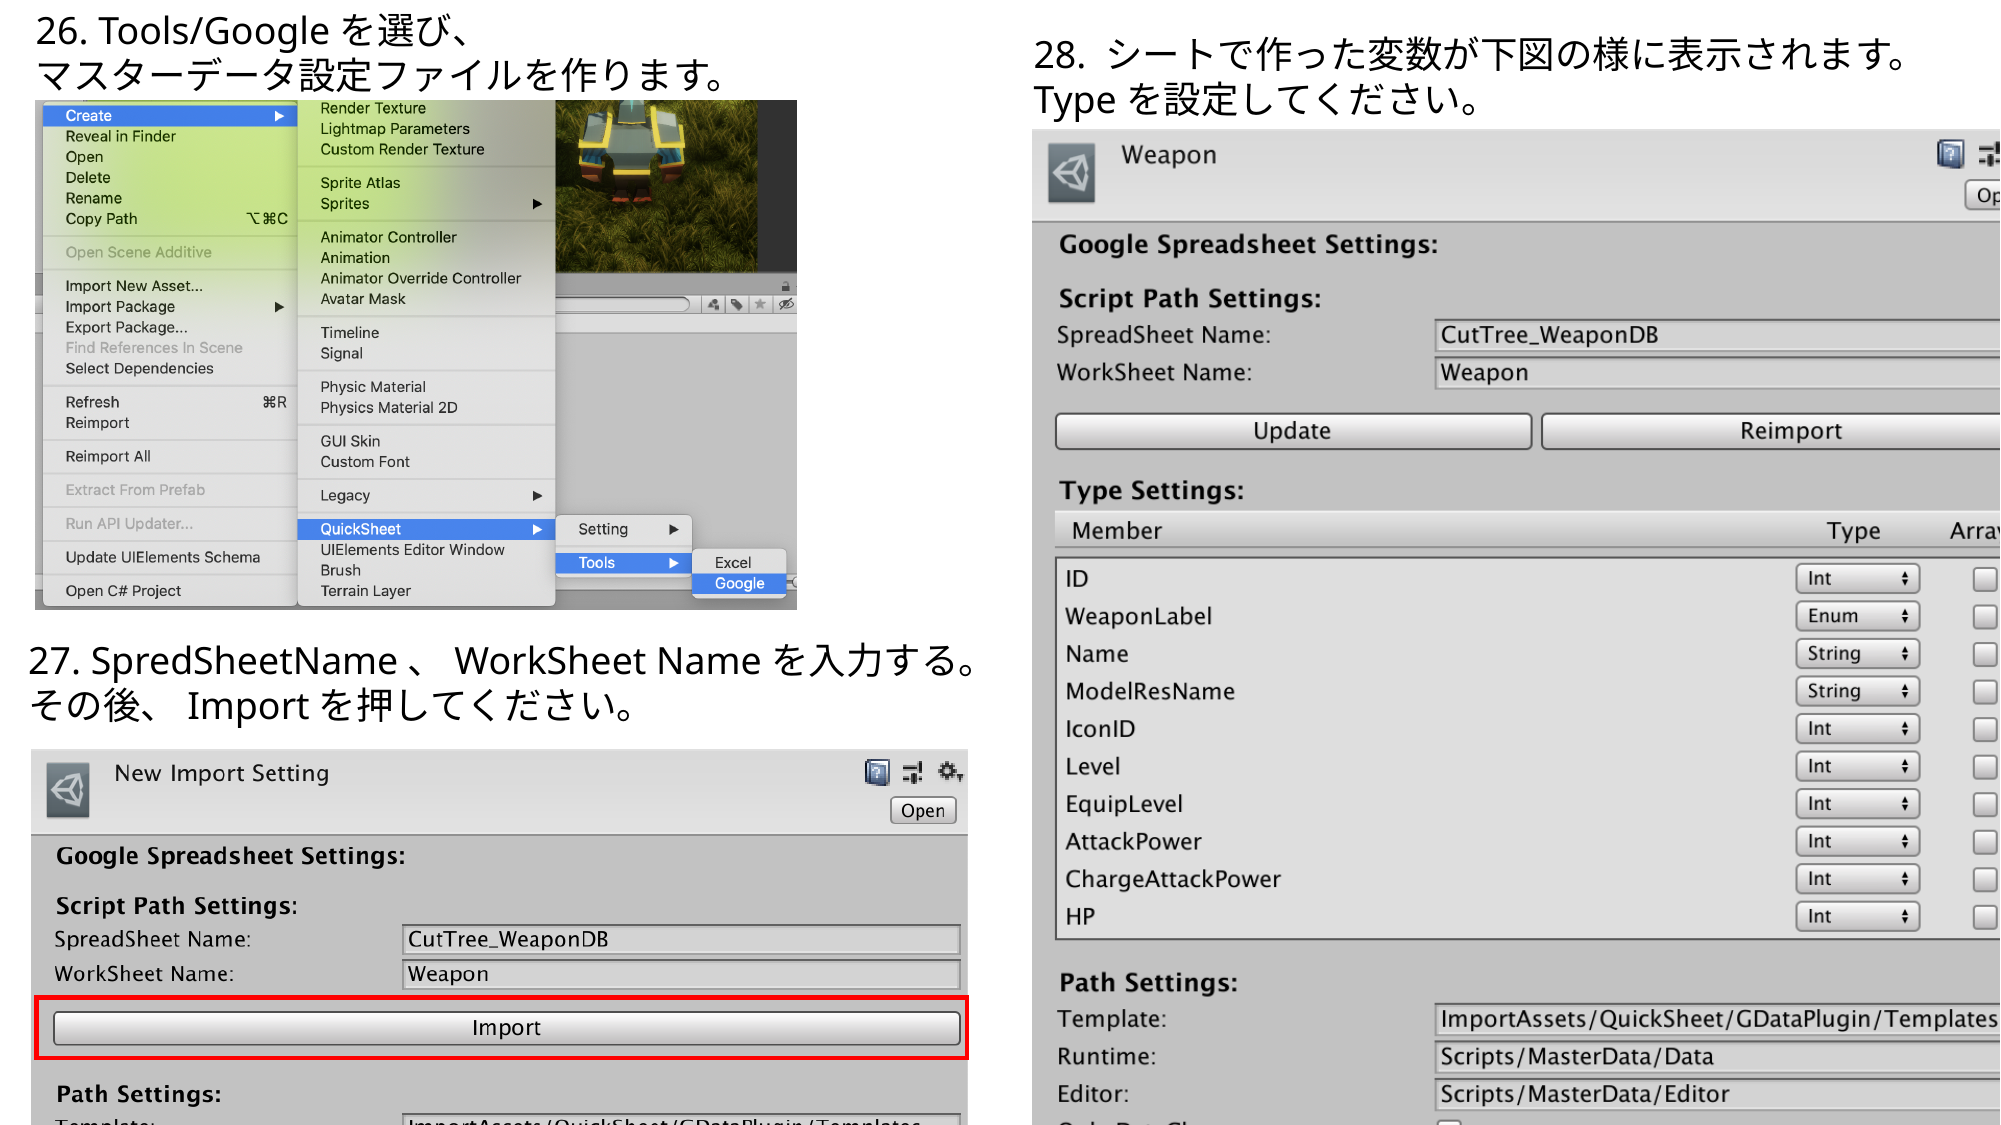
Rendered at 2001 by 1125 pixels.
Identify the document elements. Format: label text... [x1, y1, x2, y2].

text_box 27. SpredSheetName、WorkSheet Nameを入力する。 その後、Importを押してください。 [13, 629, 1011, 734]
text_box 26. Tools/Googleを選び、 マスターデータ設定ファイルを作ります。 [20, 0, 760, 105]
picture [35, 100, 797, 610]
text_box 28. シートで作った変数が下図の様に表示されます。 Typeを設定してください。 [1018, 23, 1942, 129]
picture [1032, 129, 2000, 1125]
picture [31, 749, 968, 1125]
